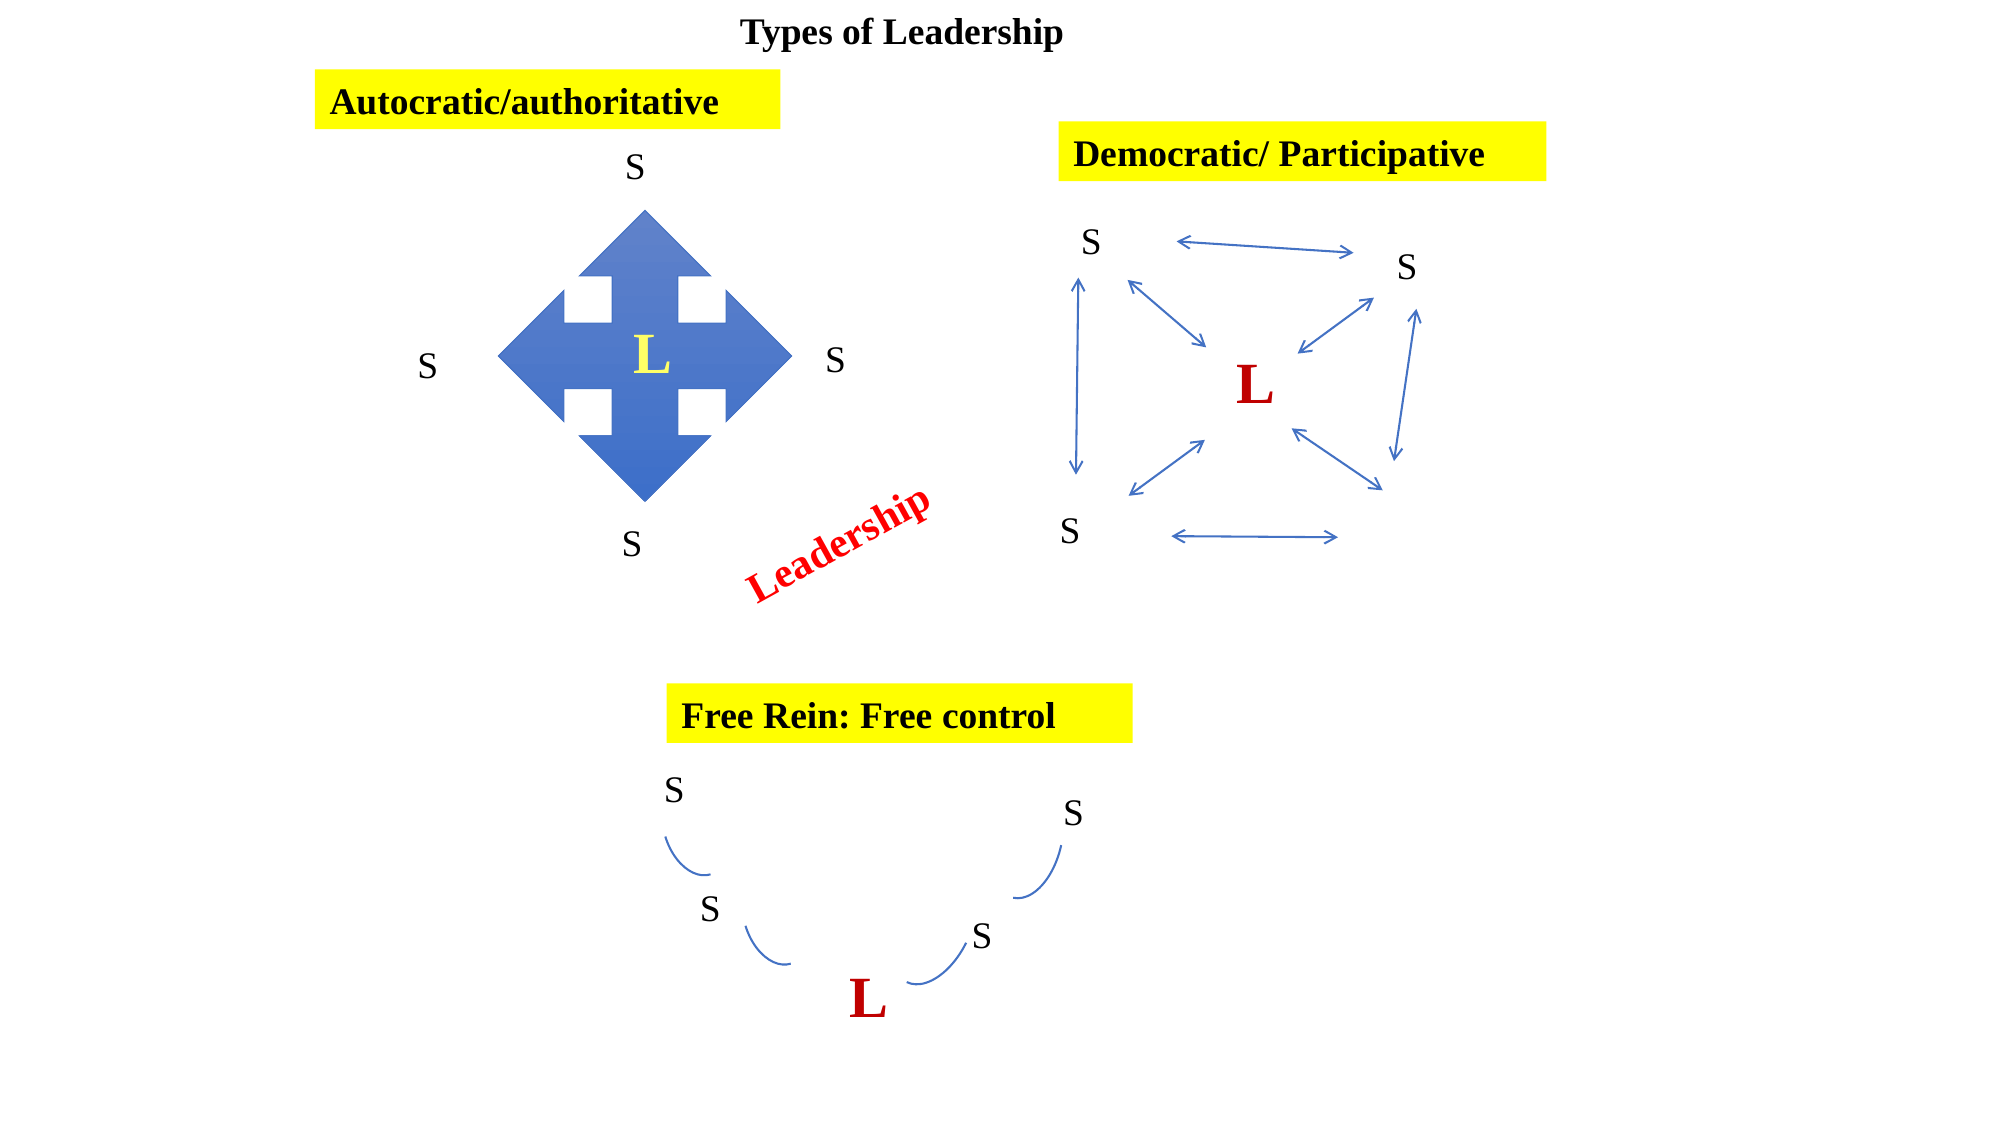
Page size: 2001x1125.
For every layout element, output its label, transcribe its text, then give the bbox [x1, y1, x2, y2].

text_box [744, 916, 791, 966]
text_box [1328, 373, 1482, 397]
text_box S [956, 904, 1040, 964]
text_box Leadership [622, 402, 1052, 680]
text_box S [606, 511, 690, 572]
text_box S [1066, 209, 1149, 269]
text_box L [618, 308, 688, 394]
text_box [978, 374, 1176, 378]
text_box S [810, 327, 894, 388]
text_box S [685, 876, 769, 937]
text_box [688, 289, 793, 423]
text_box L [834, 951, 909, 1037]
text_box [664, 827, 711, 877]
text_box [1176, 241, 1354, 253]
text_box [1128, 439, 1205, 496]
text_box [1127, 279, 1207, 348]
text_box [1291, 428, 1383, 491]
text_box S [610, 134, 694, 194]
text_box [906, 926, 968, 986]
text_box [497, 209, 712, 503]
text_box [1013, 837, 1063, 900]
text_box Autocratic/authoritative [314, 69, 781, 130]
text_box S [1381, 234, 1465, 295]
text_box S [1048, 780, 1132, 841]
text_box S [1044, 499, 1128, 559]
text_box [1297, 297, 1374, 354]
text_box S [402, 333, 486, 394]
text_box S [649, 757, 732, 818]
text_box Free Rein: Free control [666, 683, 1133, 743]
text_box Democratic/ Participative [1058, 121, 1547, 182]
text_box Types of Leadership [724, 0, 1100, 60]
text_box L [1221, 338, 1296, 423]
